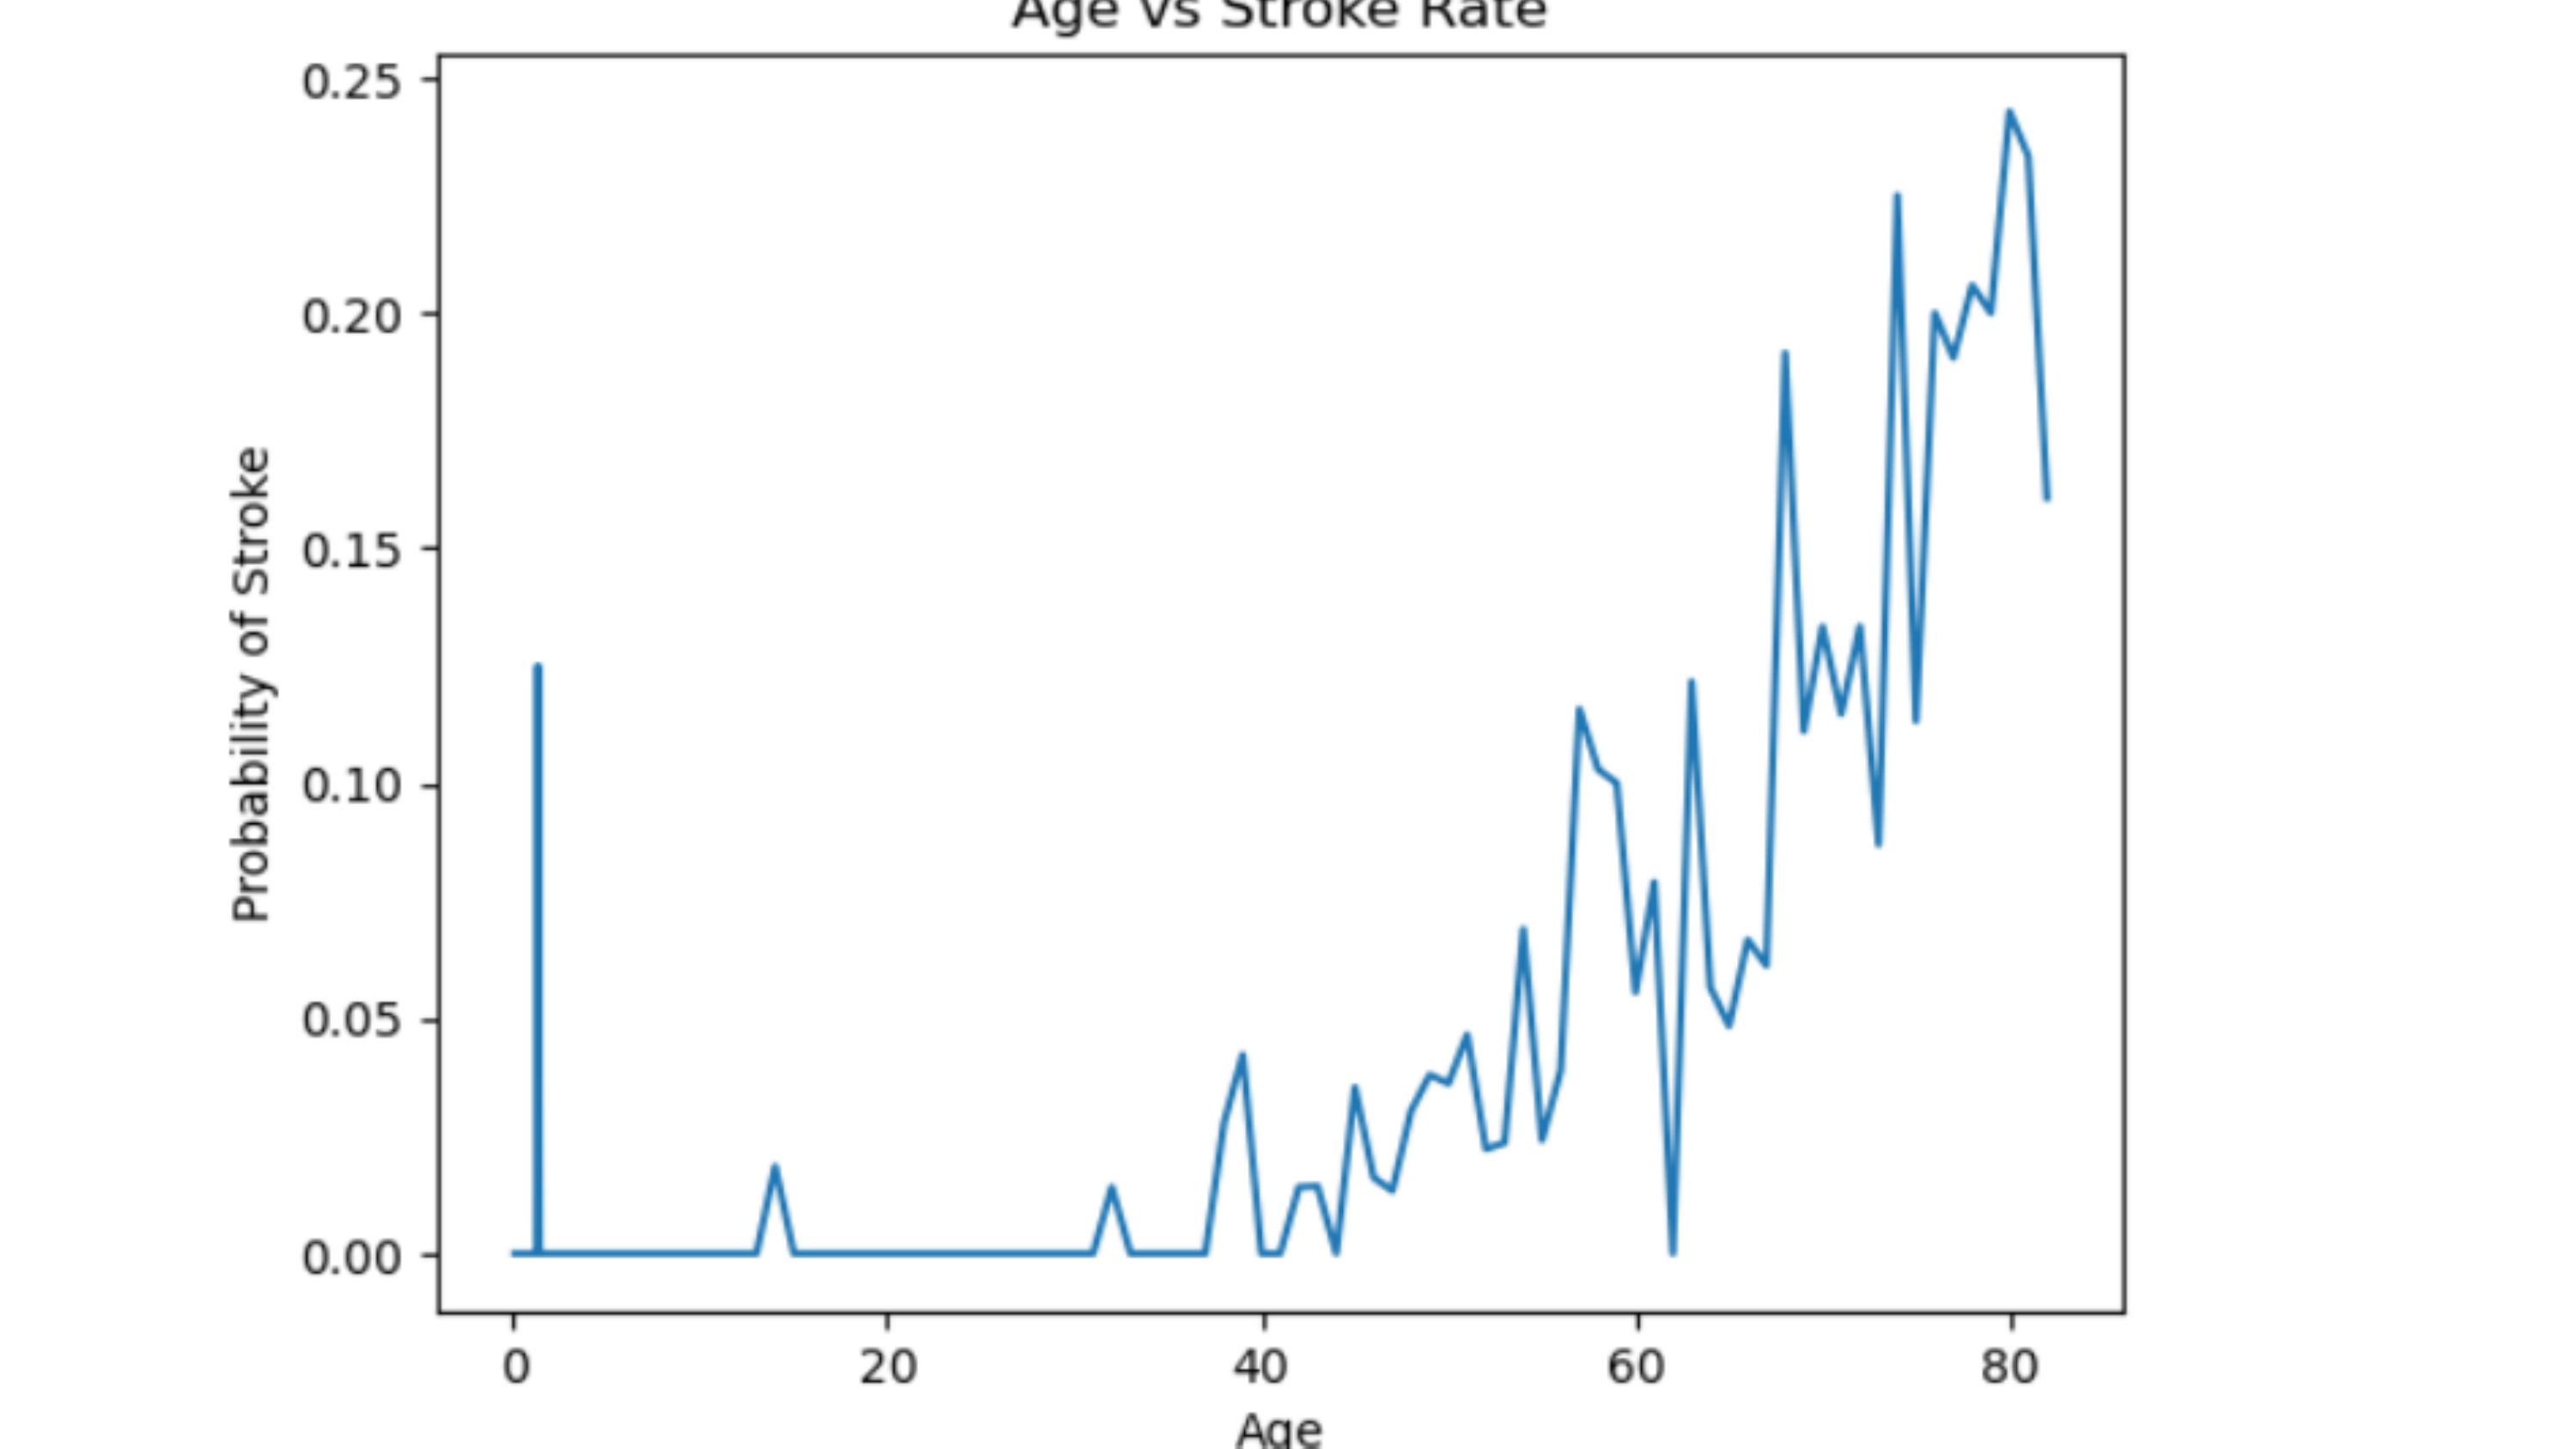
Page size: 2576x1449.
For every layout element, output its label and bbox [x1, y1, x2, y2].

text_box [211, 0, 2147, 1449]
